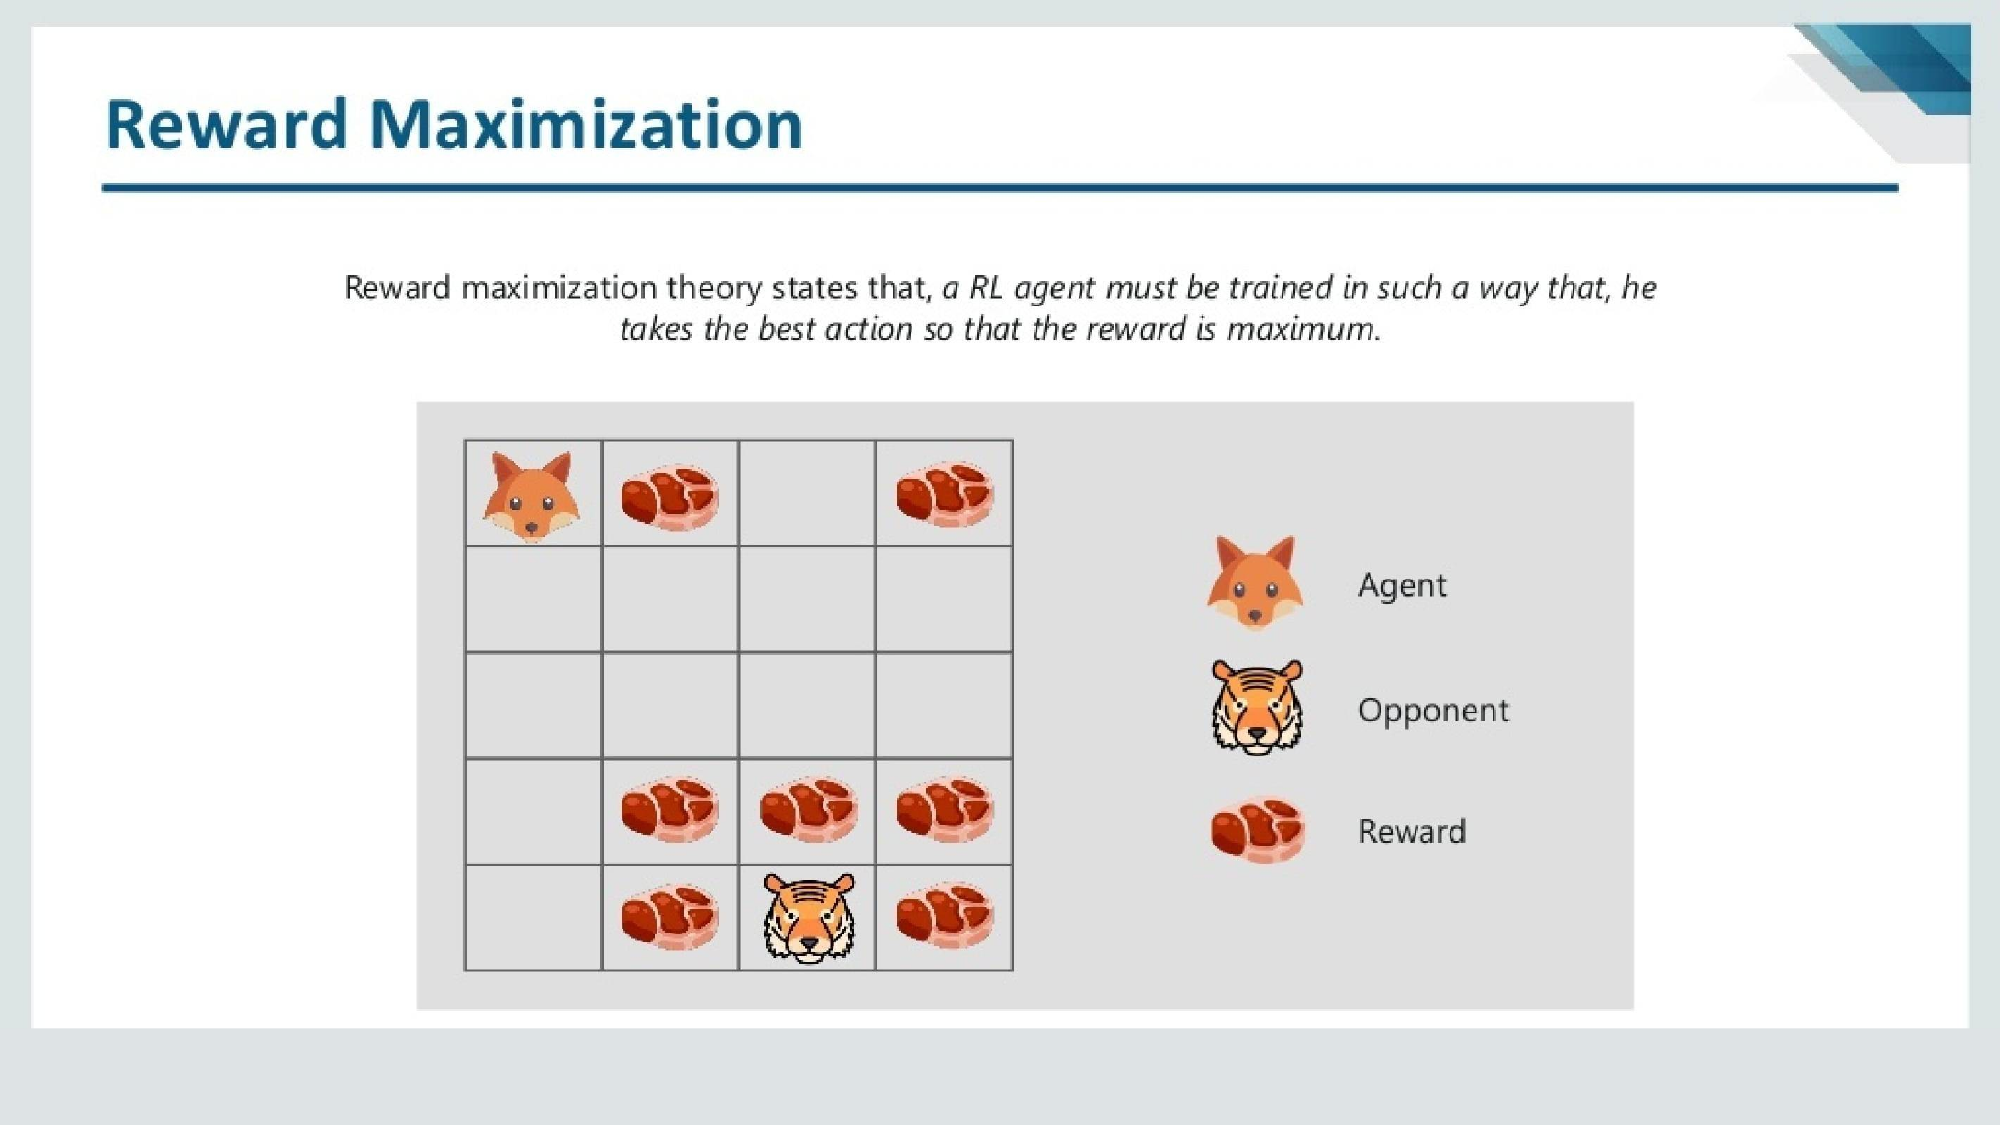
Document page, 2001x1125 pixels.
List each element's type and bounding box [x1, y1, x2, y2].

picture [0, 0, 2000, 1029]
text_box [0, 1029, 2000, 1125]
